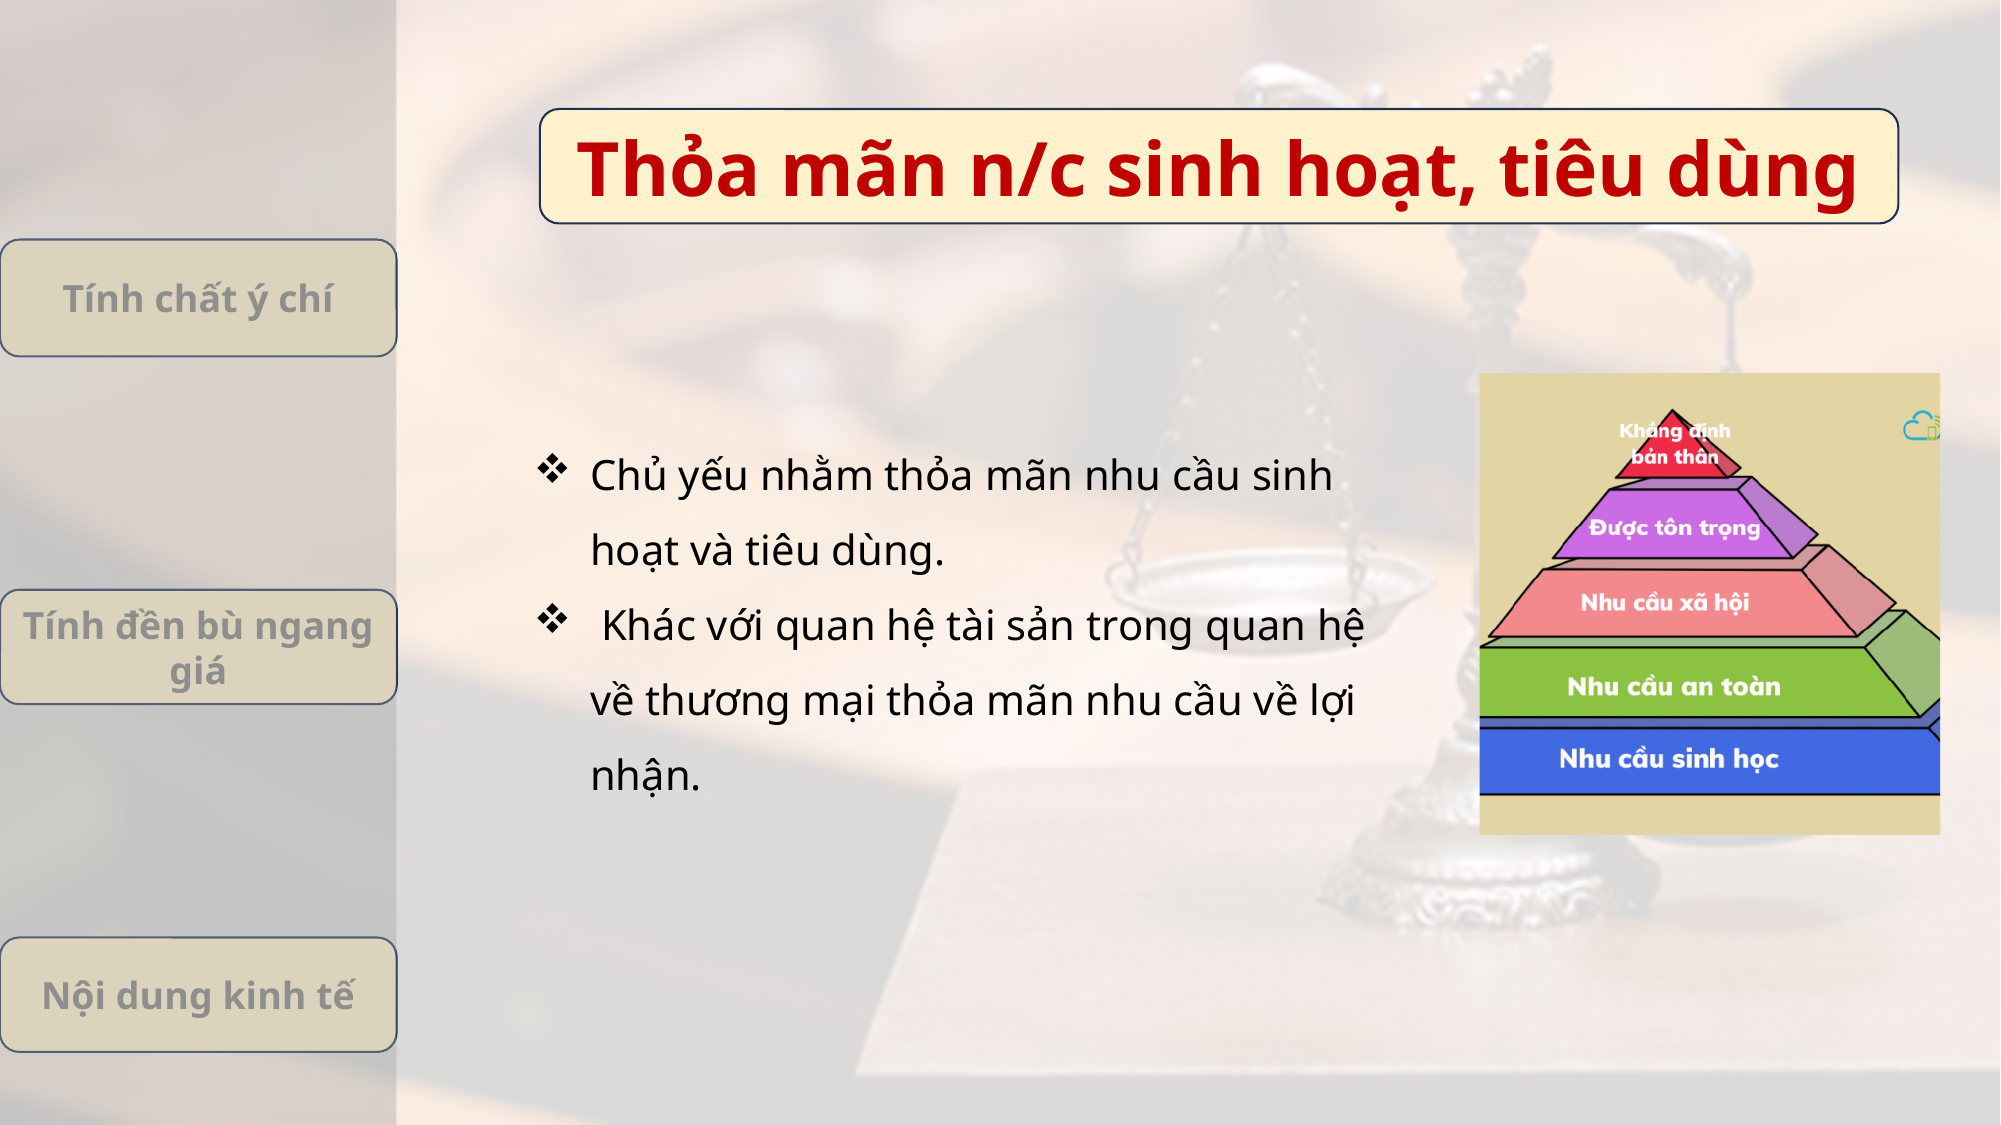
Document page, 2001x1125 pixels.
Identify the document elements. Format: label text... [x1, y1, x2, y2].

picture [1479, 373, 1941, 835]
text_box Thỏa mãn n/c sinh hoạt, tiêu dùng [538, 107, 1900, 225]
text_box [0, 0, 398, 1125]
text_box Chủ yếu nhằm thỏa mãn nhu cầu sinh hoạt và tiêu dùng. Khác với quan hệ tài sản trong quan hệ về thương mại thỏa mãn nhu cầu về lợi nhận. [519, 416, 1426, 882]
